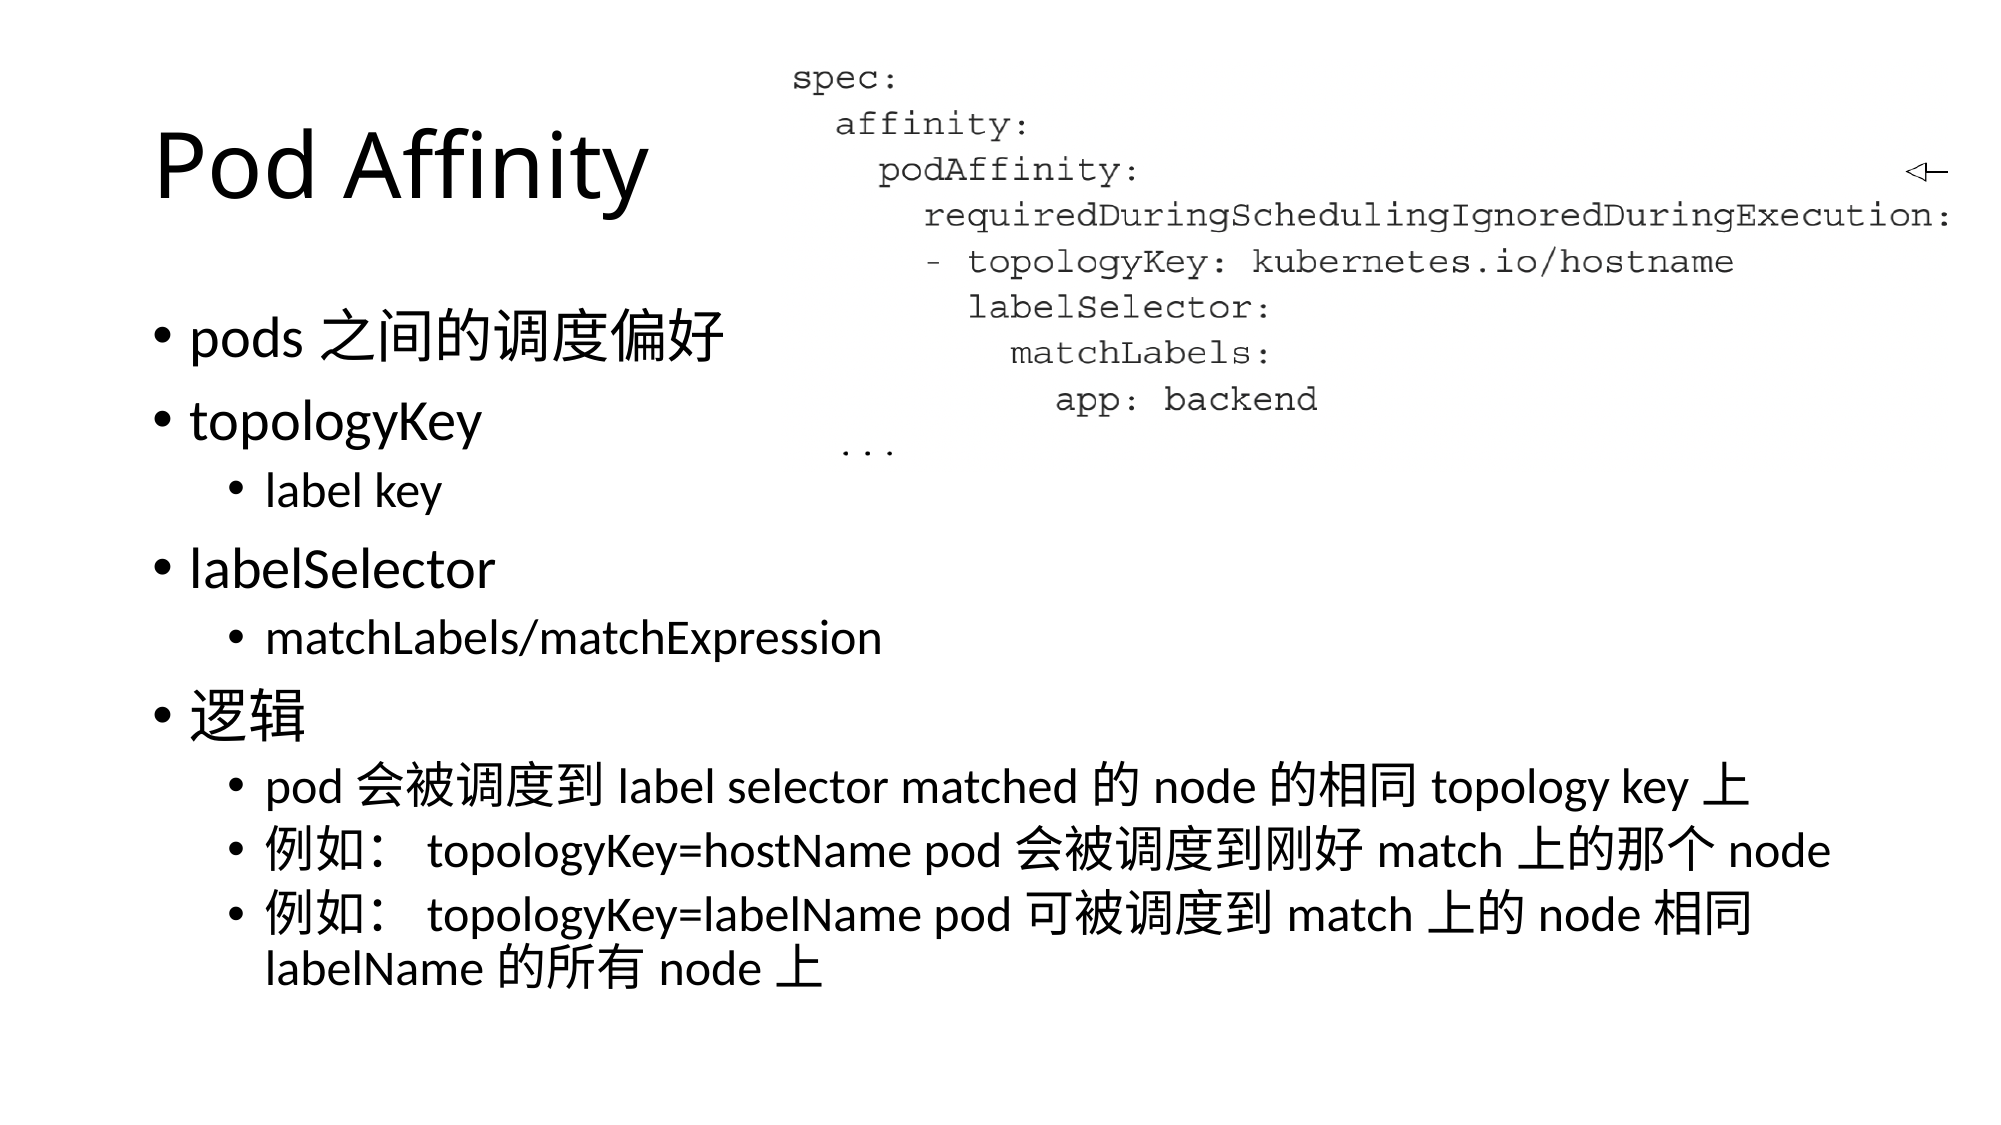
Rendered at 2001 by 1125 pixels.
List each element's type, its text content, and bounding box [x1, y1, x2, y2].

picture [781, 59, 1948, 472]
list pods之间的调度偏好 topologyKey label key labelSelector matchLabels/matchExpression 逻辑 pod会被调度到label selector matched的node的相同topology key上 例如：topologyKey=hostName pod会被调度到刚好match上的那个node 例如：topologyKey=labelName pod可被调度到match上的node相同labelName的所有node上 [137, 299, 1863, 1014]
title Pod Affinity [137, 59, 781, 278]
